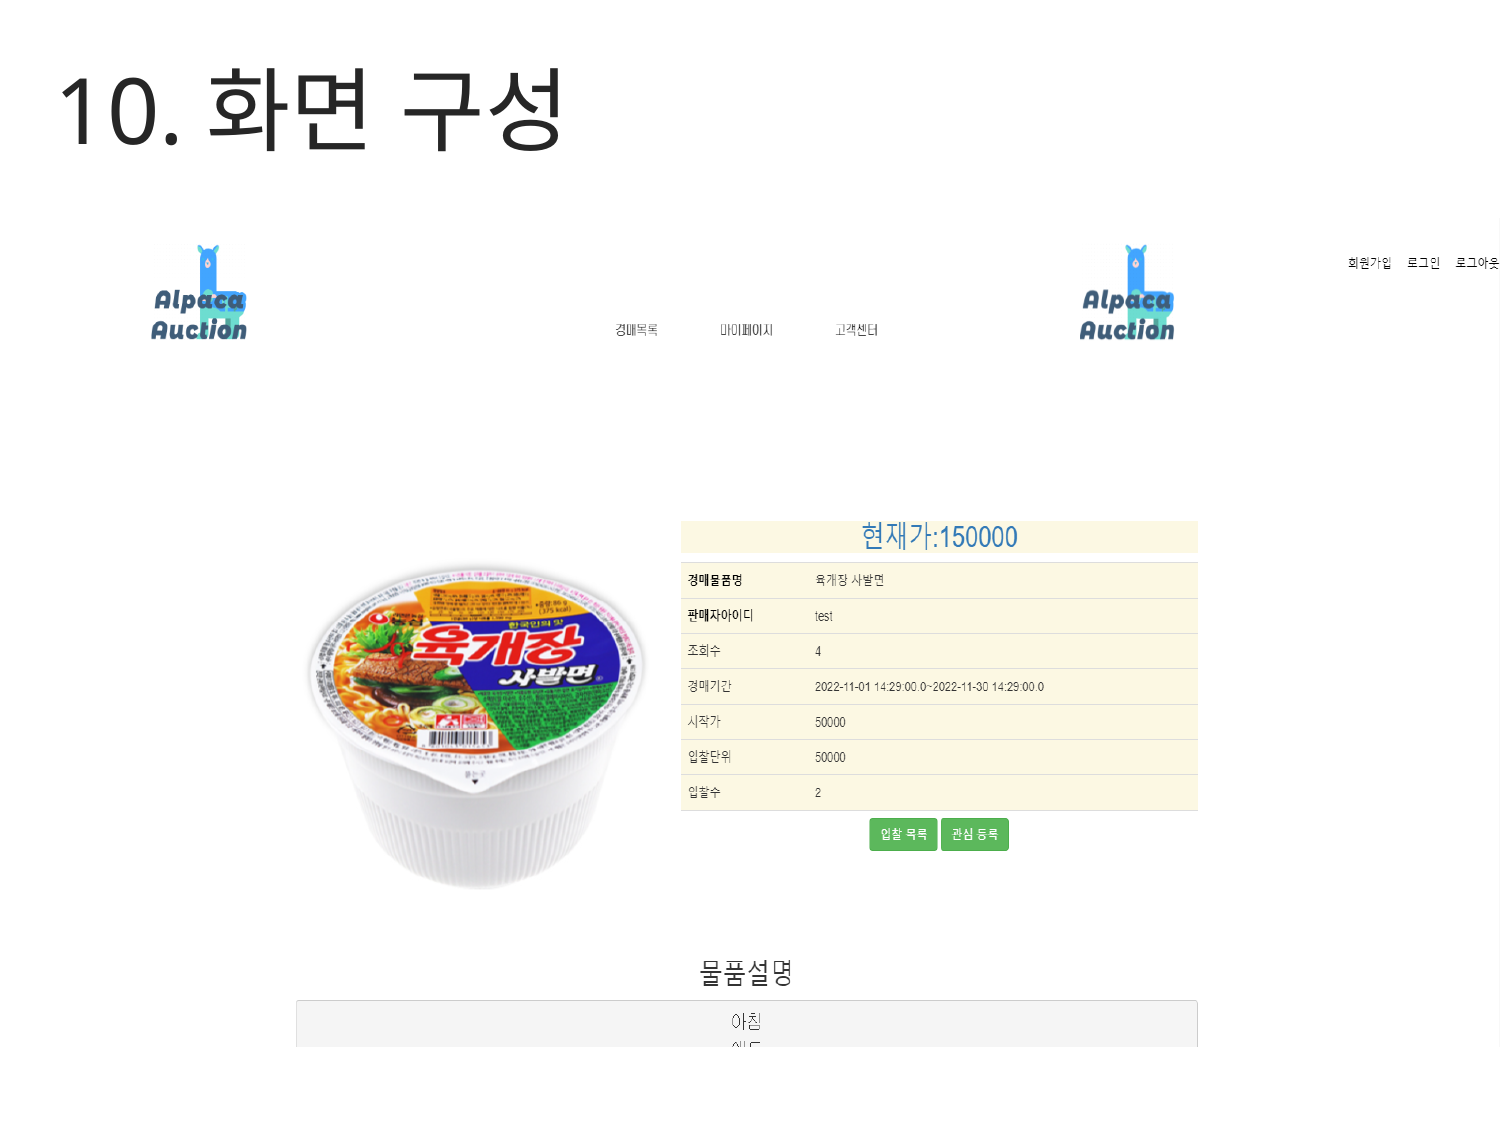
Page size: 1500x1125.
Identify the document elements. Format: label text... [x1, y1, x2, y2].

picture [0, 218, 1500, 1047]
list 10.화면 구성 [39, 49, 1464, 168]
